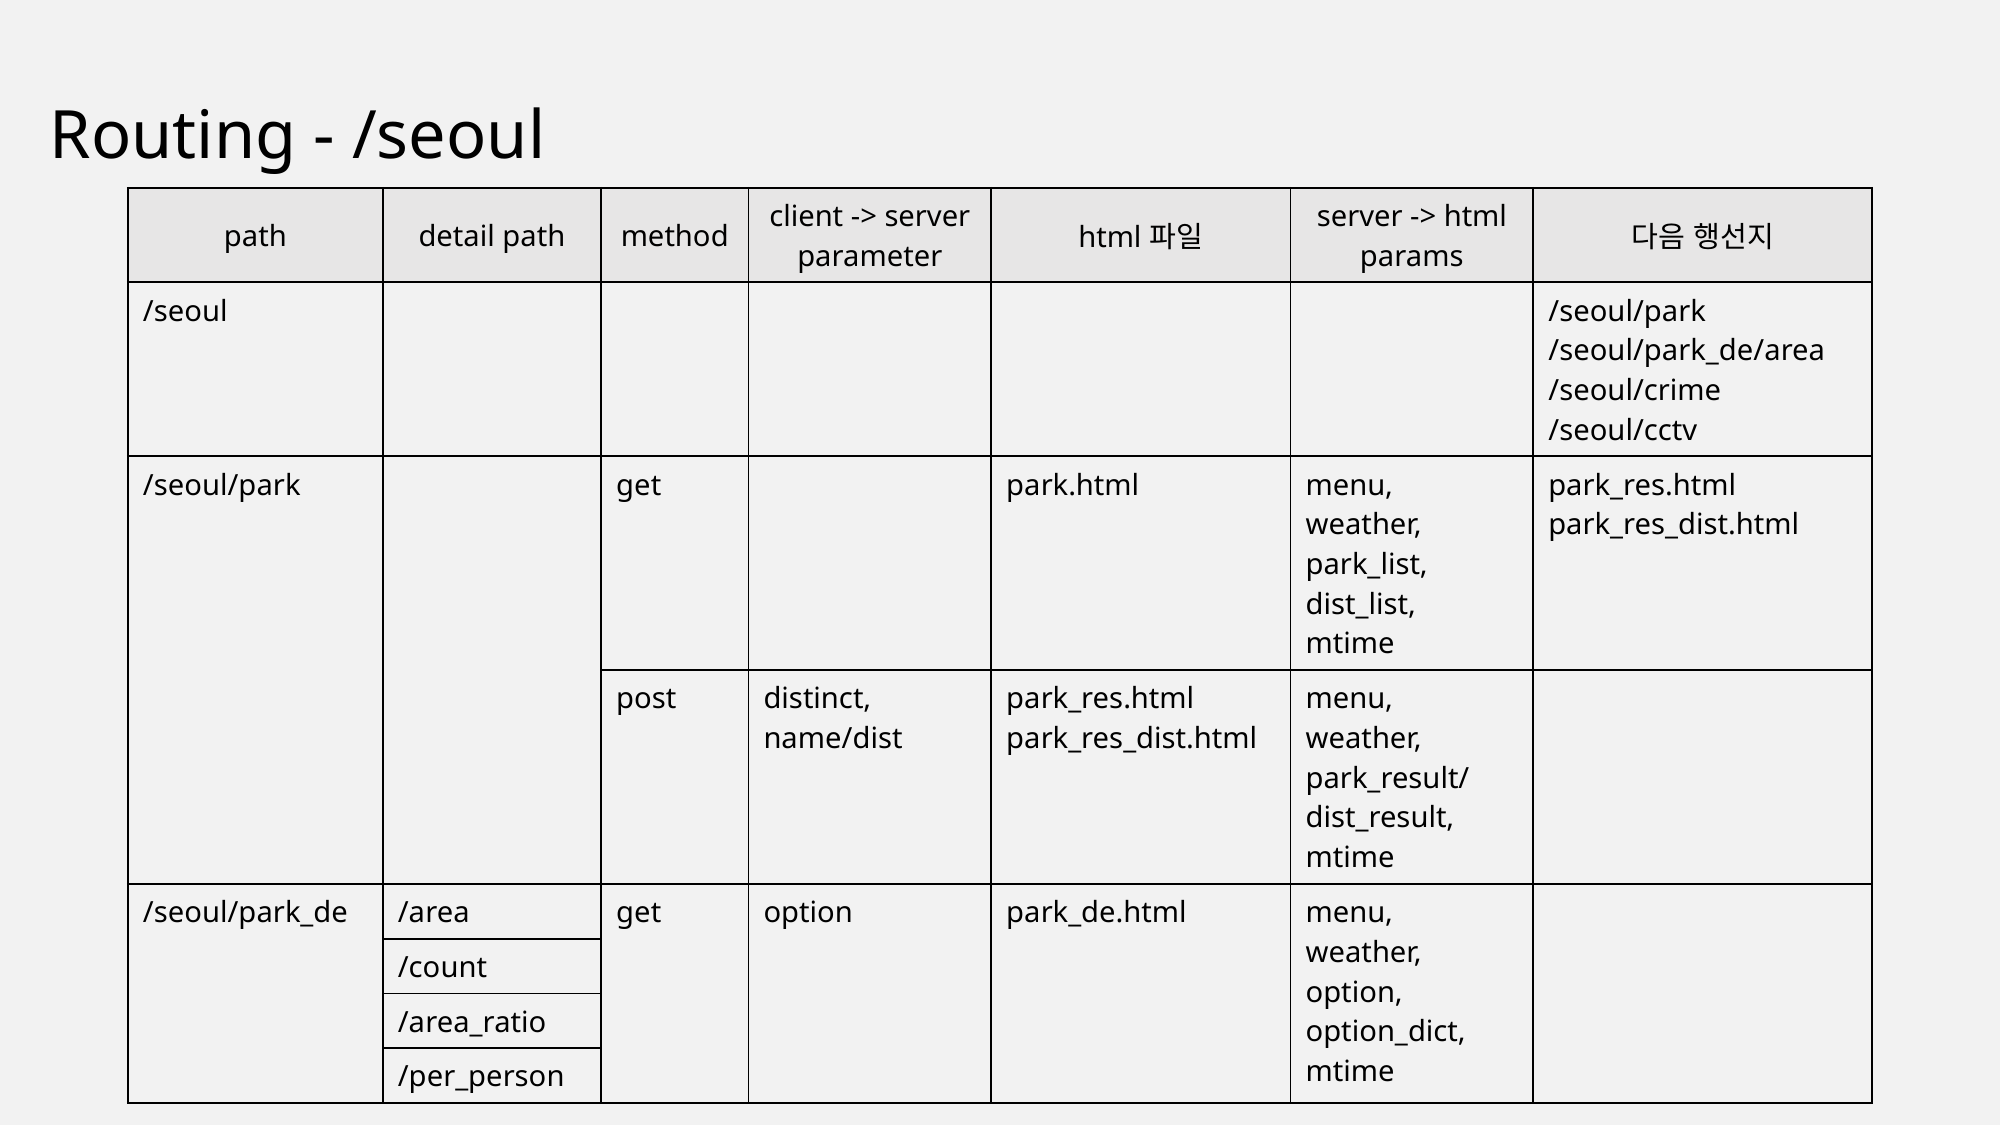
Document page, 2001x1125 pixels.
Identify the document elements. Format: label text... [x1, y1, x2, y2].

title Routing - /seoul [0, 87, 712, 188]
table_cell [384, 283, 600, 455]
table_cell [992, 283, 1290, 455]
table_header method [602, 189, 748, 281]
table_cell [1291, 283, 1532, 455]
table_cell menu, weather, park_result/ dist_result, mtime [1291, 671, 1532, 883]
table_cell get [602, 457, 748, 669]
table_cell option [749, 885, 990, 1102]
table_cell /count [384, 940, 600, 993]
table_cell distinct, name/dist [749, 671, 990, 883]
table_cell /per_person [384, 1049, 600, 1102]
table_cell /seoul/park_de [129, 885, 382, 1102]
table_header server -> html params [1291, 189, 1532, 281]
table_cell [749, 283, 990, 455]
table_cell park_res.html park_res_dist.html [1534, 457, 1871, 669]
table_cell park_de.html [992, 885, 1290, 1102]
table_cell park_res.html park_res_dist.html [992, 671, 1290, 883]
table_cell /seoul/park [129, 457, 382, 883]
table_cell post [602, 671, 748, 883]
table_cell menu, weather, park_list, dist_list, mtime [1291, 457, 1532, 669]
table_header detail path [384, 189, 600, 281]
table_cell menu, weather, option, option_dict, mtime [1291, 885, 1532, 1102]
table_cell /seoul/park /seoul/park_de/area /seoul/crime /seoul/cctv [1534, 283, 1871, 455]
table_cell get [602, 885, 748, 1102]
table_header html파일 [992, 189, 1290, 281]
table_header 다음 행선지 [1534, 189, 1871, 281]
table_cell [749, 457, 990, 669]
table_cell [1534, 671, 1871, 883]
table_header client -> server parameter [749, 189, 990, 281]
table_cell park.html [992, 457, 1290, 669]
table_header path [129, 189, 382, 281]
table_cell [1534, 885, 1871, 1102]
table_cell /seoul [129, 283, 382, 455]
table_cell [602, 283, 748, 455]
table_cell [384, 457, 600, 883]
table_cell /area_ratio [384, 994, 600, 1047]
table_cell /area [384, 885, 600, 938]
